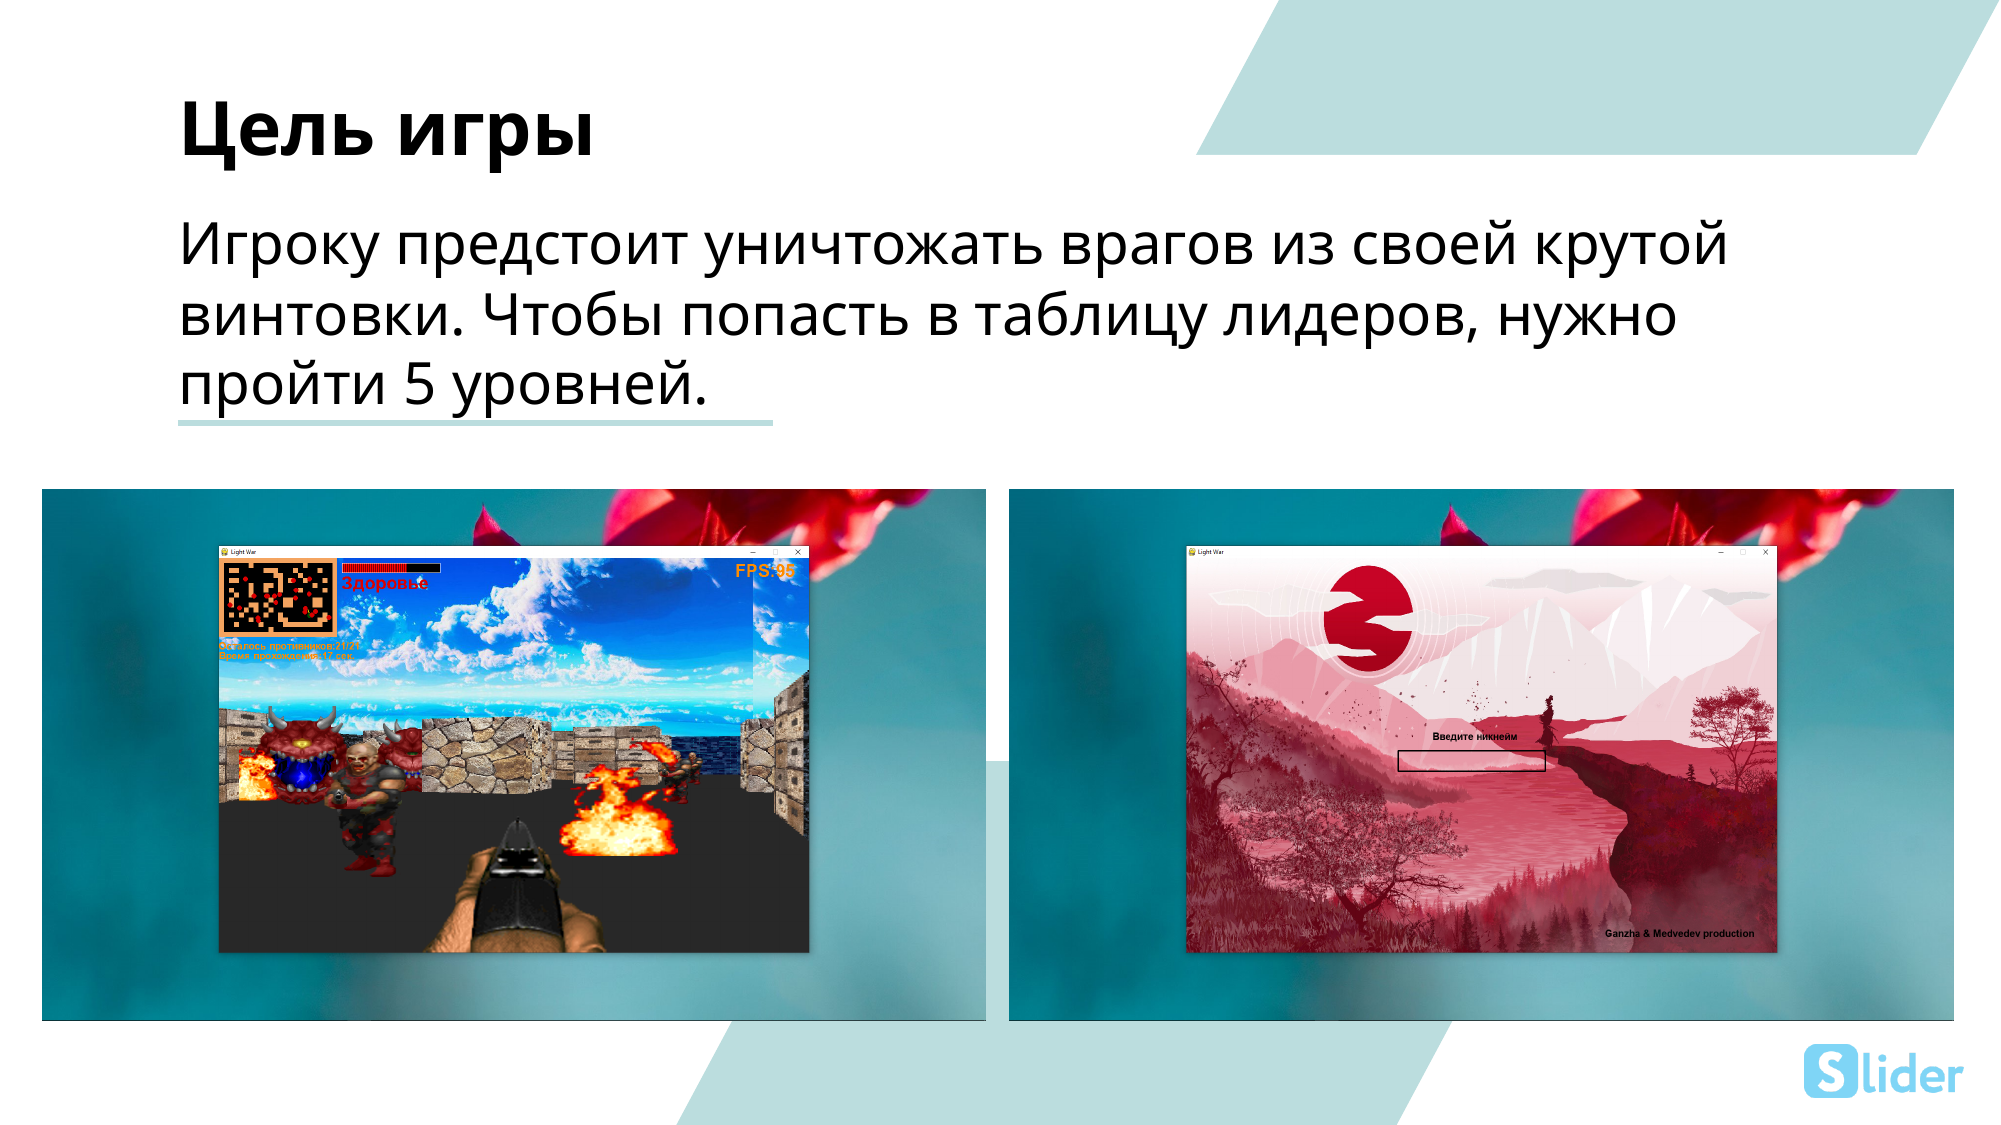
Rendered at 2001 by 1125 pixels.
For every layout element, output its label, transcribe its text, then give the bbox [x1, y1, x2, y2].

picture [1804, 1044, 1964, 1098]
picture [1009, 489, 1954, 1021]
title Цель игры [163, 33, 1274, 223]
subtitle Игроку предстоит уничтожать врагов из своей крутой винтовки. Чтобы попасть в таблицу лидеров, нужно пройти 5 уровней. [163, 223, 1752, 401]
picture [42, 489, 987, 1021]
